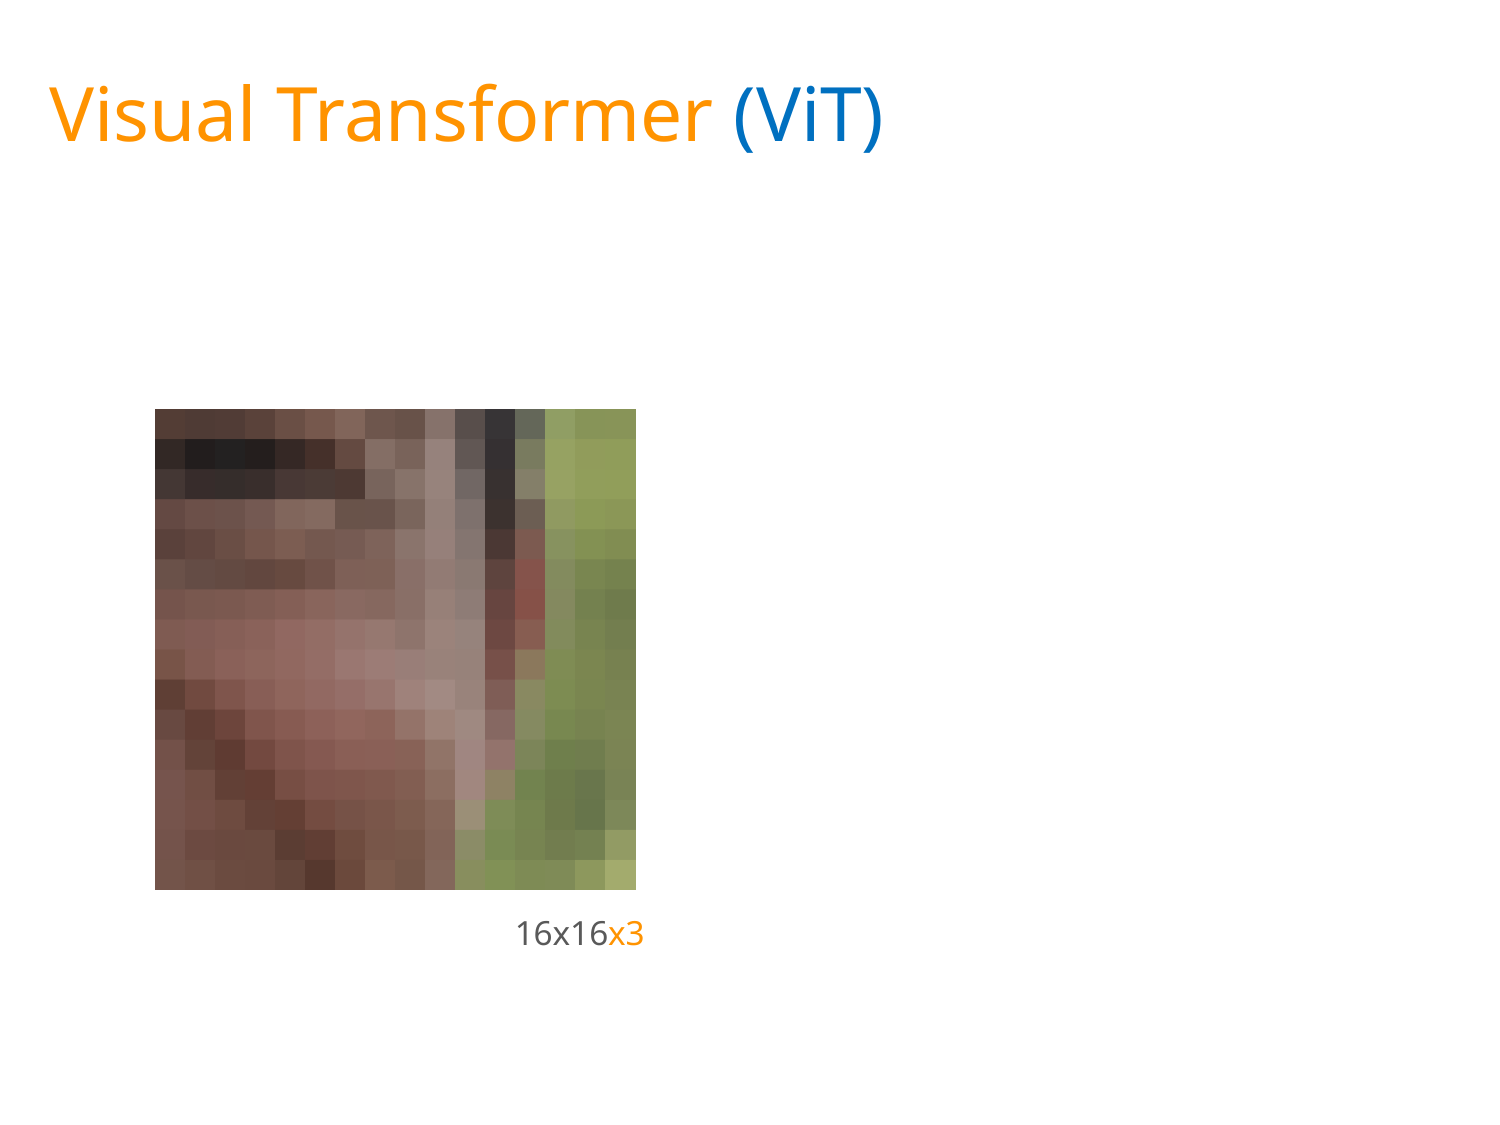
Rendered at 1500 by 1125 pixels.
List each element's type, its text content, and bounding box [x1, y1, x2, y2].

title Visual Transformer (ViT) [34, 16, 1385, 205]
text_box 16x16x3 [499, 904, 660, 960]
picture [154, 409, 636, 890]
